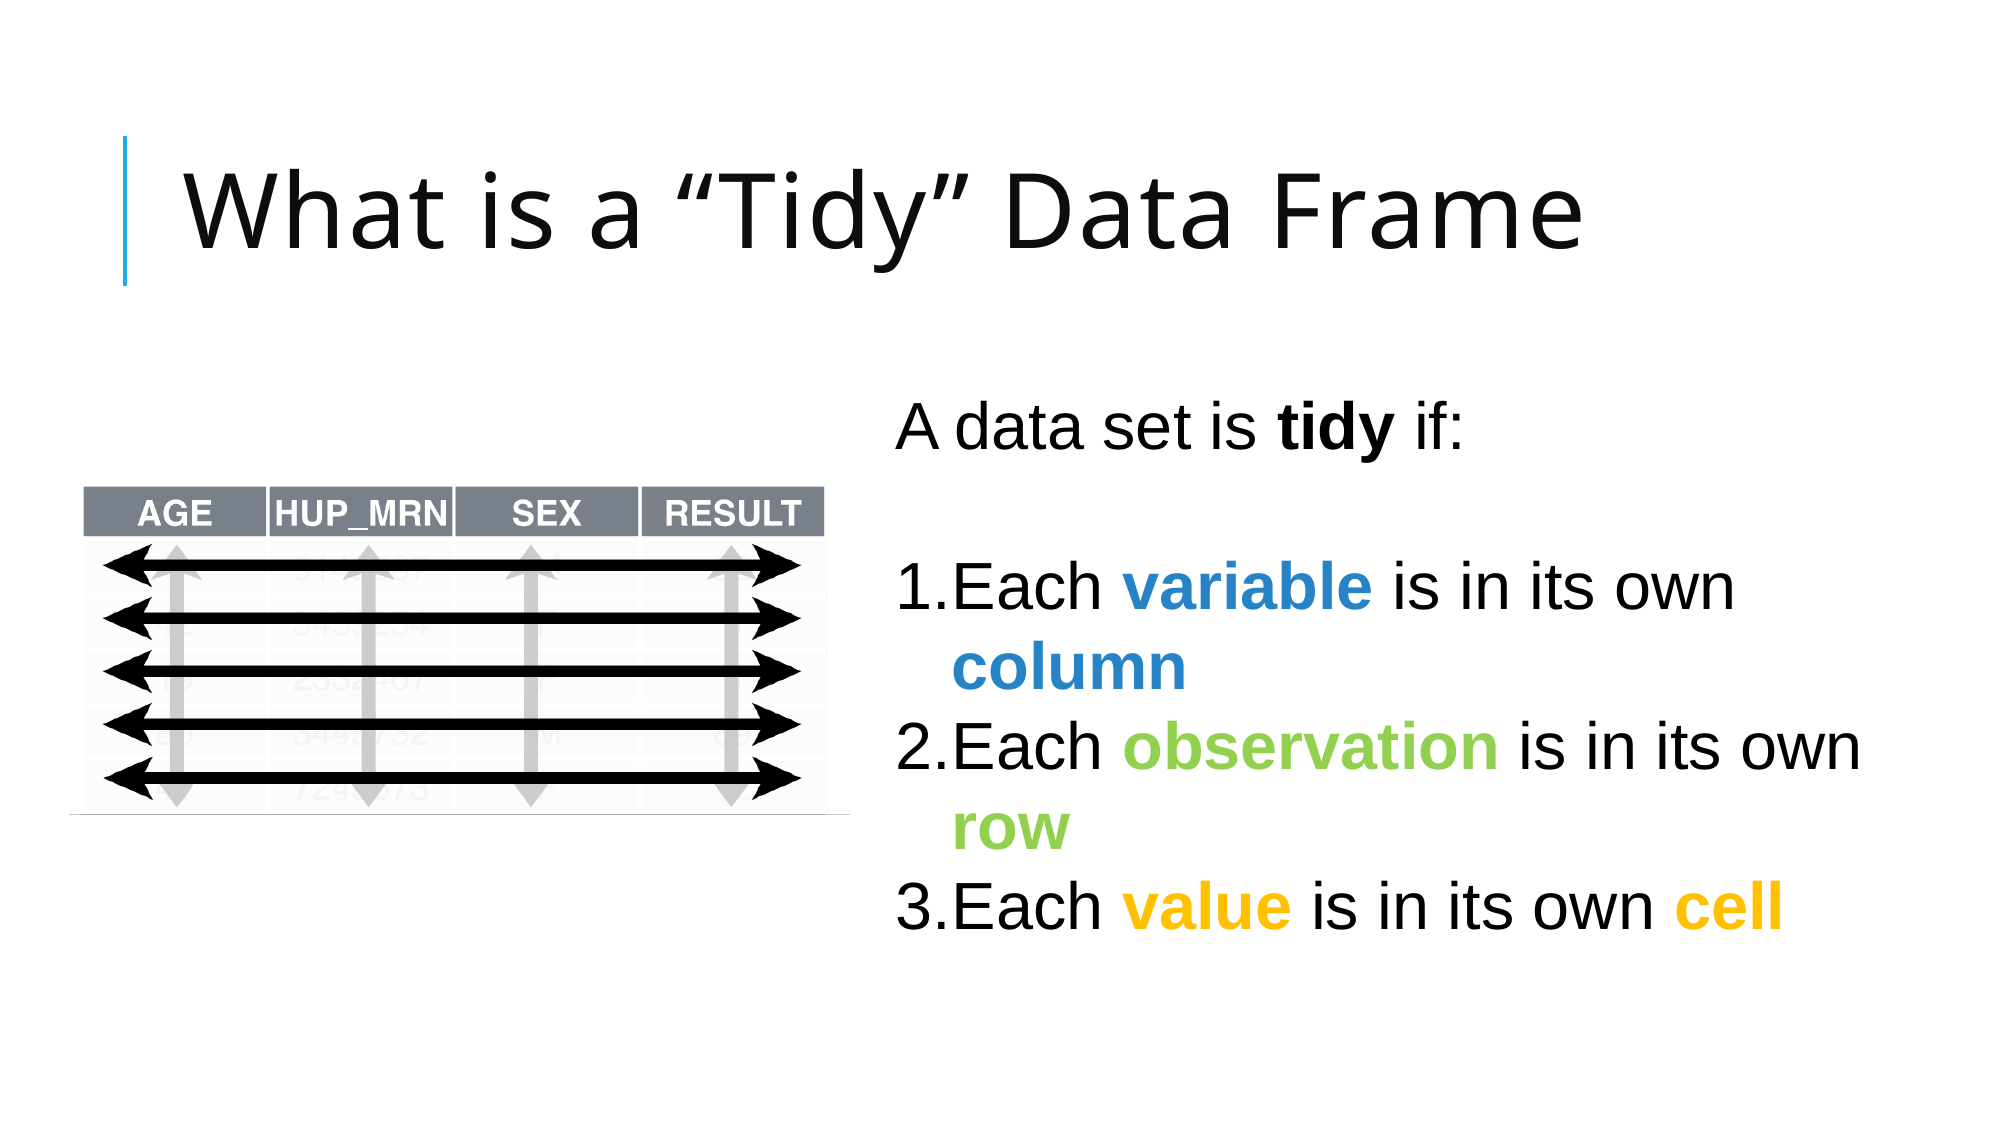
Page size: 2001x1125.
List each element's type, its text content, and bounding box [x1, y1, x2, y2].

title What is a “Tidy” Data Frame [168, 96, 1763, 342]
text_box A data set is tidy if: Each variable is in its own column Each observation is in its own row Each value is in its own cell [880, 375, 1926, 950]
picture [0, 482, 924, 816]
